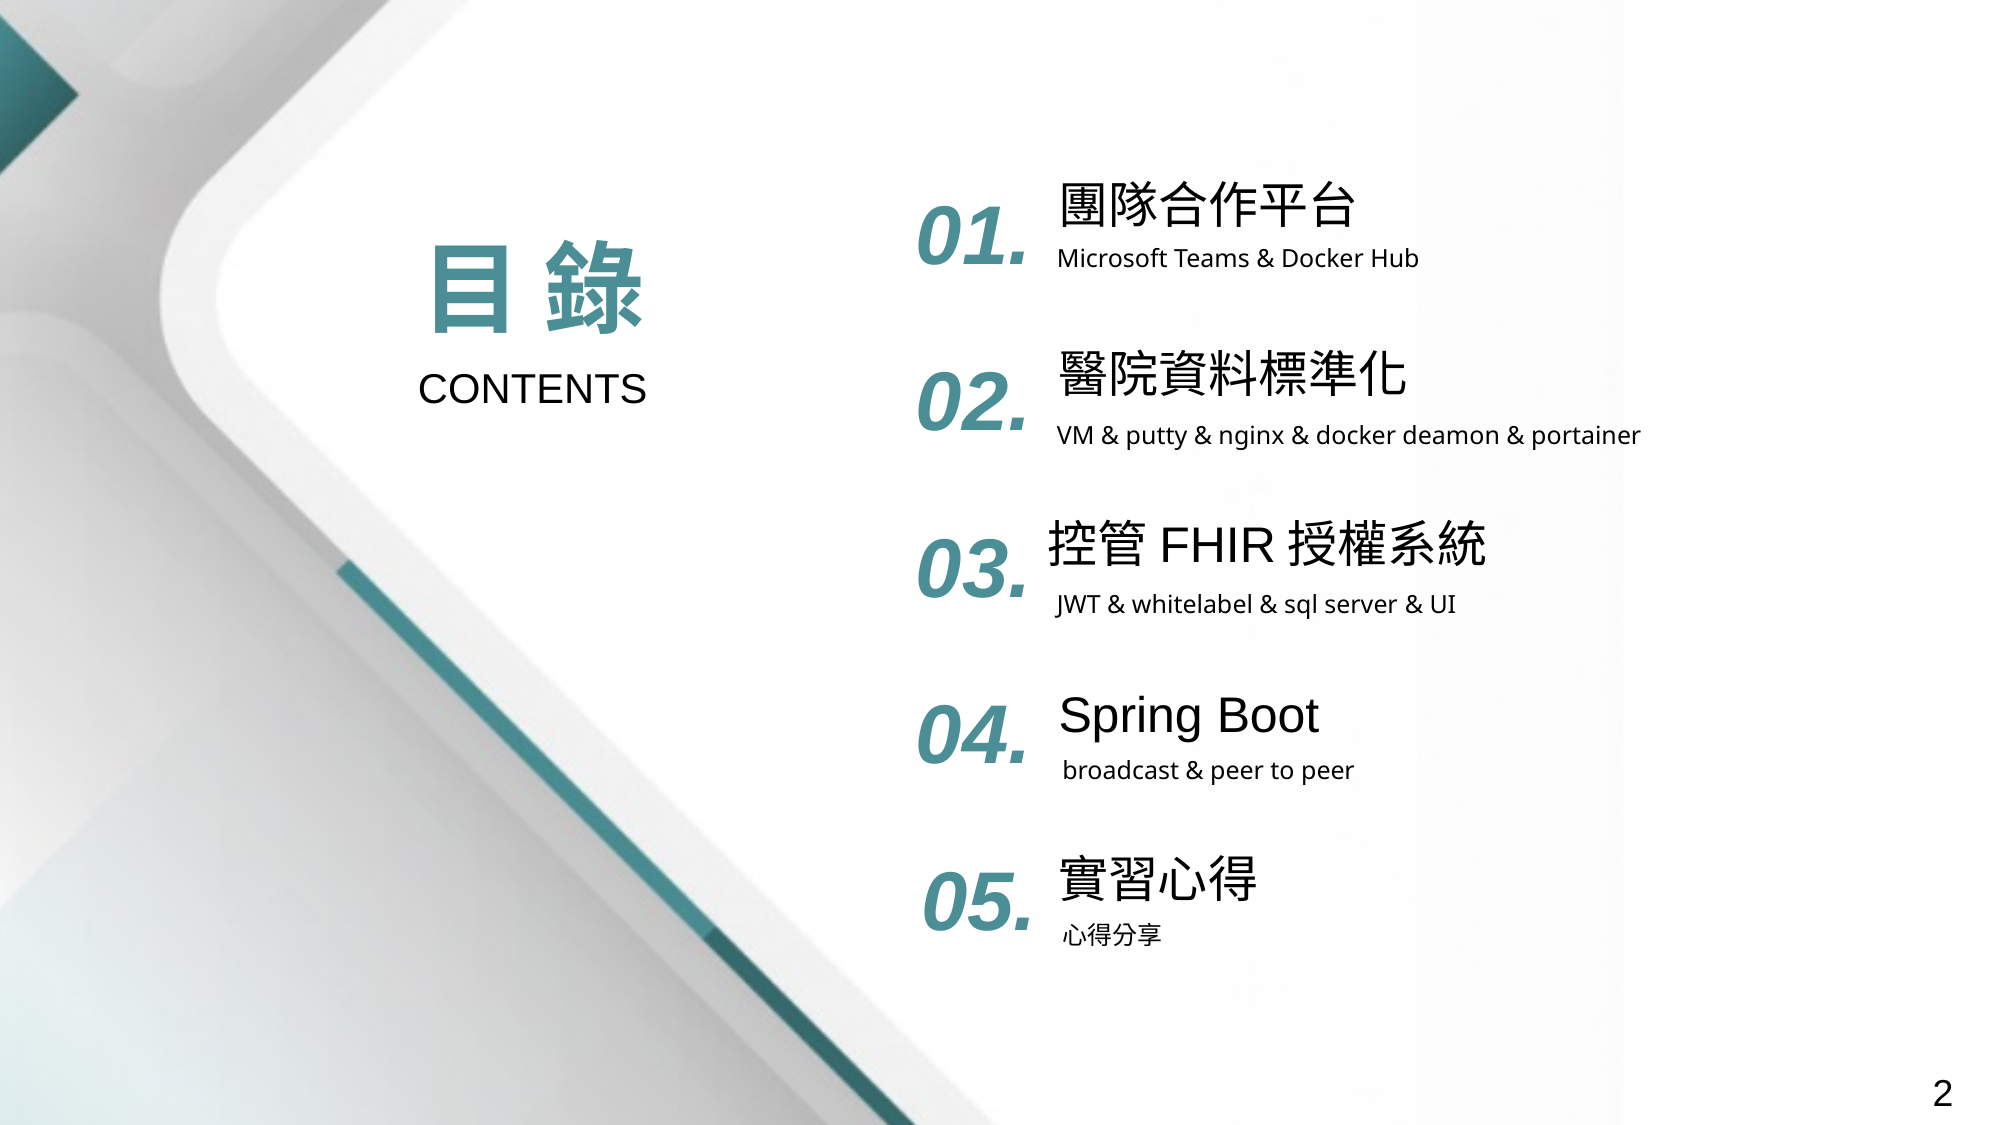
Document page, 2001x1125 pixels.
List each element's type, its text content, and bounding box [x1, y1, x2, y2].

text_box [1041, 839, 1878, 961]
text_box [1042, 675, 1873, 795]
text_box VM & putty & nginx & docker deamon & portainer [1624, 412, 1960, 458]
text_box 2 [1917, 1061, 2000, 1125]
picture [0, 0, 1624, 1125]
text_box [1042, 165, 1873, 285]
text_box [1042, 505, 1873, 625]
